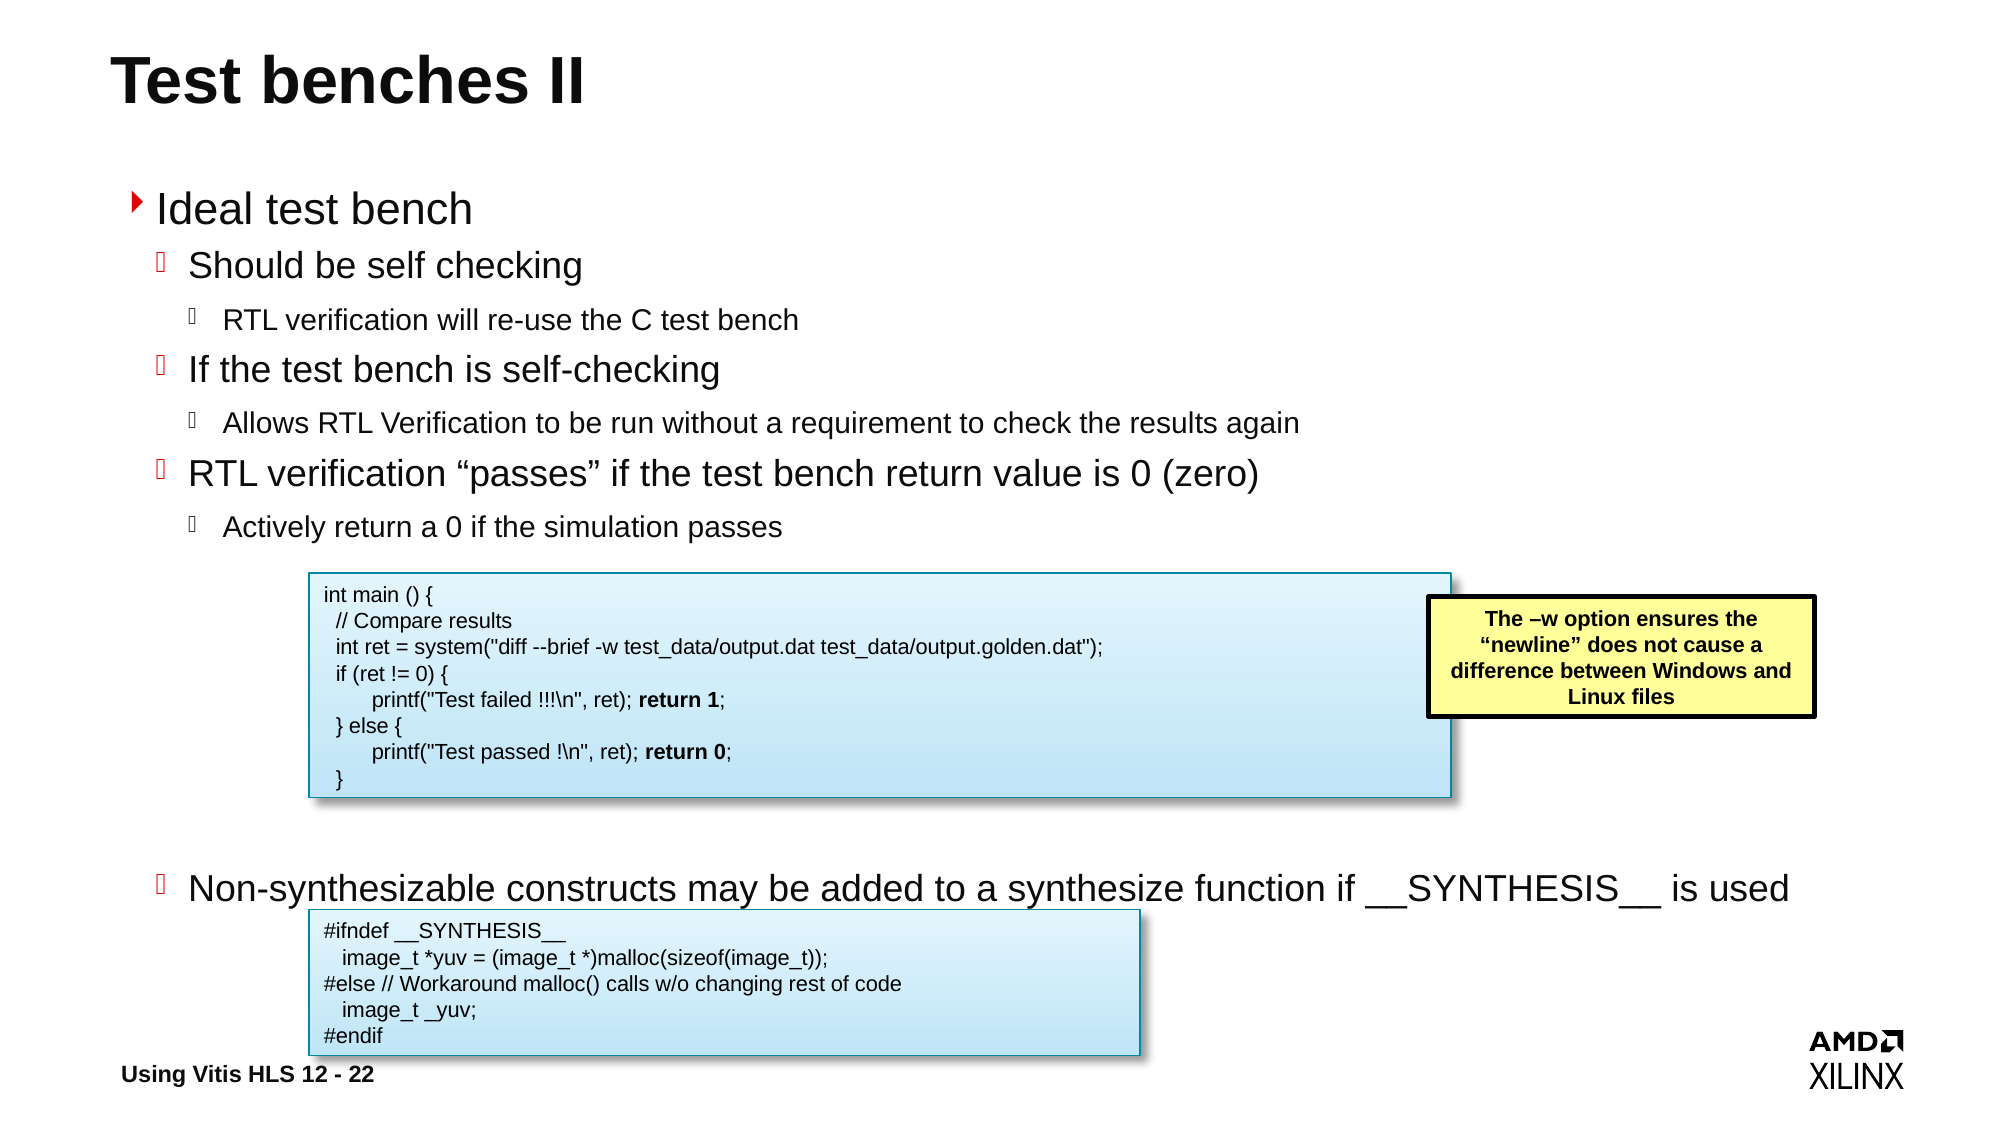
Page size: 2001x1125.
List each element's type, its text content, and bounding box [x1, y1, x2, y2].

list Ideal test bench Should be self checking RTL verification will re-use the C test bench If the test bench is self-checking Allows RTL Verification to be run without a requirement to check the results again RTL verification “passes” if the test bench return value is 0 (zero) Actively return a 0 if the simulation passes Non-synthesizable constructs may be added to a synthesize function if __SYNTHESIS__ is used [106, 172, 1832, 953]
slide_number Using Vitis HLS 12 - 22 [106, 1042, 485, 1103]
title Test benches II [95, 38, 1905, 199]
picture [1809, 1030, 1904, 1089]
text_box The –w option ensures the “newline” does not cause a difference between Windows and Linux files [1428, 596, 1815, 717]
text_box int main () { // Compare results int ret = system("diff --brief -w test_data/output.dat test_data/output.golden.dat"); if (ret != 0) { printf("Test failed !!!\n", ret); return 1; } else { printf("Test passed !\n", ret); return 0; } [309, 573, 1452, 798]
text_box #ifndef __SYNTHESIS__ image_t *yuv = (image_t *)malloc(sizeof(image_t)); #else // Workaround malloc() calls w/o changing rest of code image_t _yuv; #endif [309, 909, 1141, 1056]
